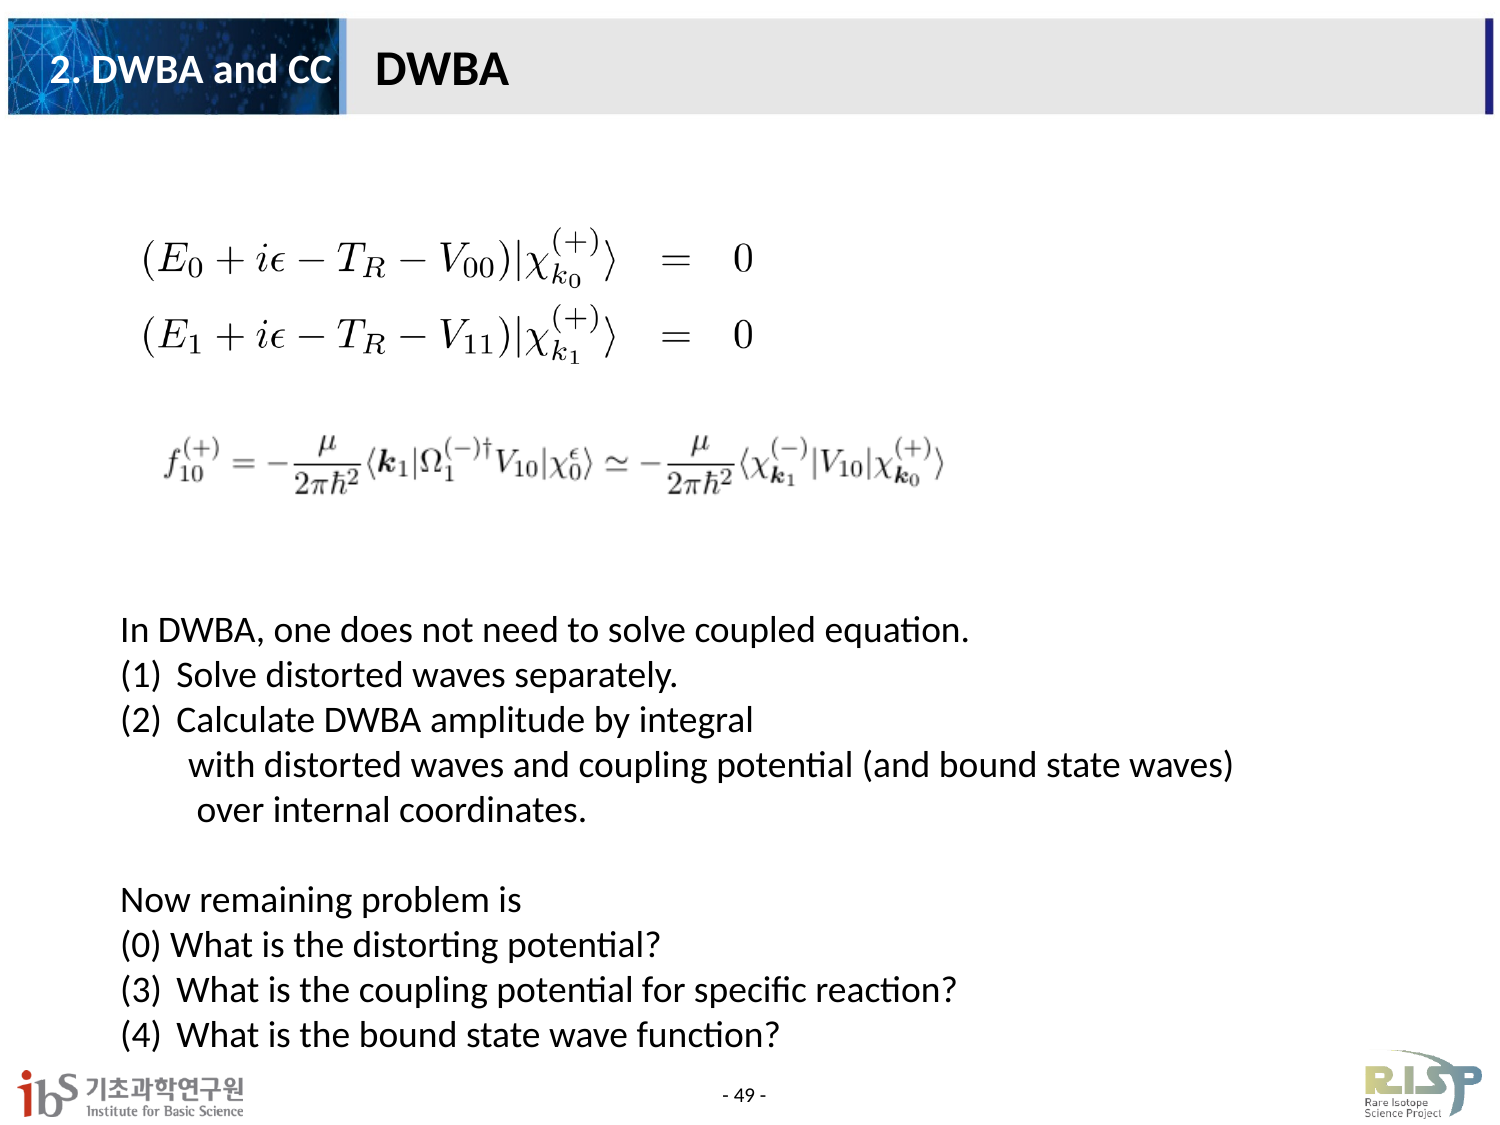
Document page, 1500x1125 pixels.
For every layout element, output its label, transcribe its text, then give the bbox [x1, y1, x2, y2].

picture [143, 227, 752, 364]
picture [2, 10, 1500, 130]
text_box In DWBA, one does not need to solve coupled equation. Solve distorted waves separately. Calculate DWBA amplitude by integral with distorted waves and coupling potential (and bound state waves) over internal coordinates. Now remaining problem is (0) What is the distorting potential? What is the coupling potential for specific reaction? What is the bound state wave function? [105, 597, 1251, 1063]
picture [143, 415, 971, 510]
picture [17, 1070, 243, 1117]
picture [1364, 1049, 1482, 1119]
